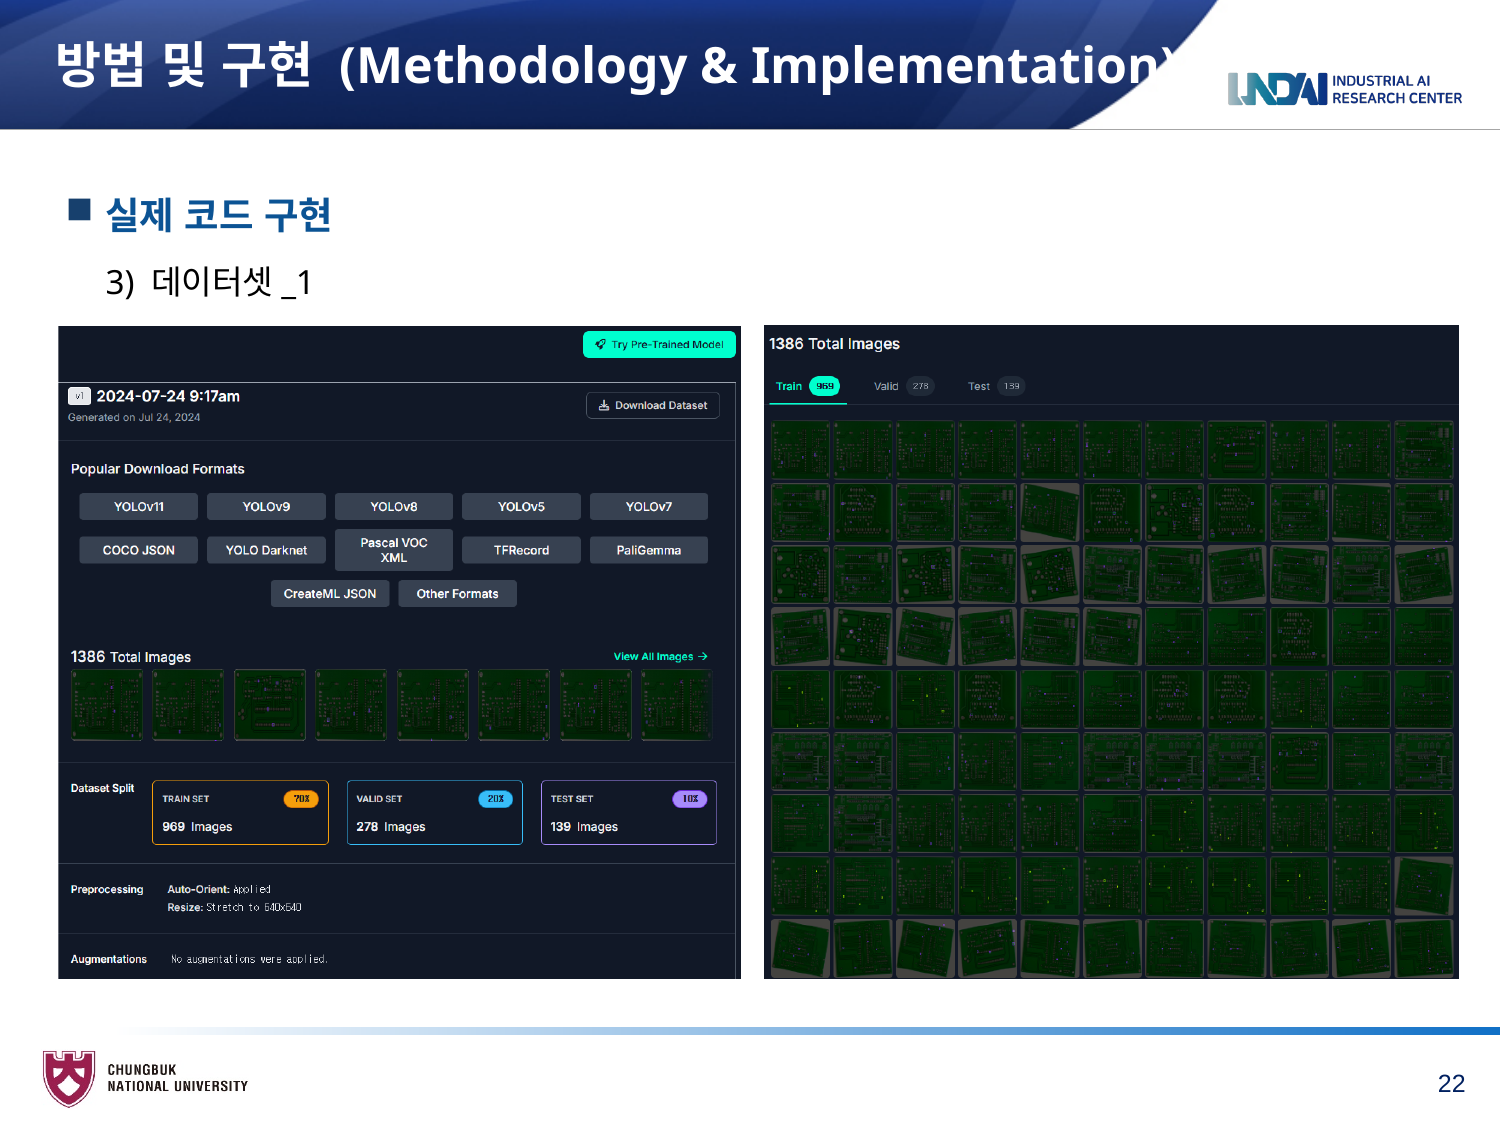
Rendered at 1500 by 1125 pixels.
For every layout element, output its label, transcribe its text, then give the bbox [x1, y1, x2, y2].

picture [58, 326, 742, 979]
picture [0, 0, 1500, 129]
text_box 실제 코드 구현 3) 데이터셋_1 [65, 178, 1356, 302]
picture [41, 1049, 249, 1109]
title 방법 및 구현 (Methodology & Implementation) [55, 10, 1375, 116]
picture [764, 324, 1459, 979]
